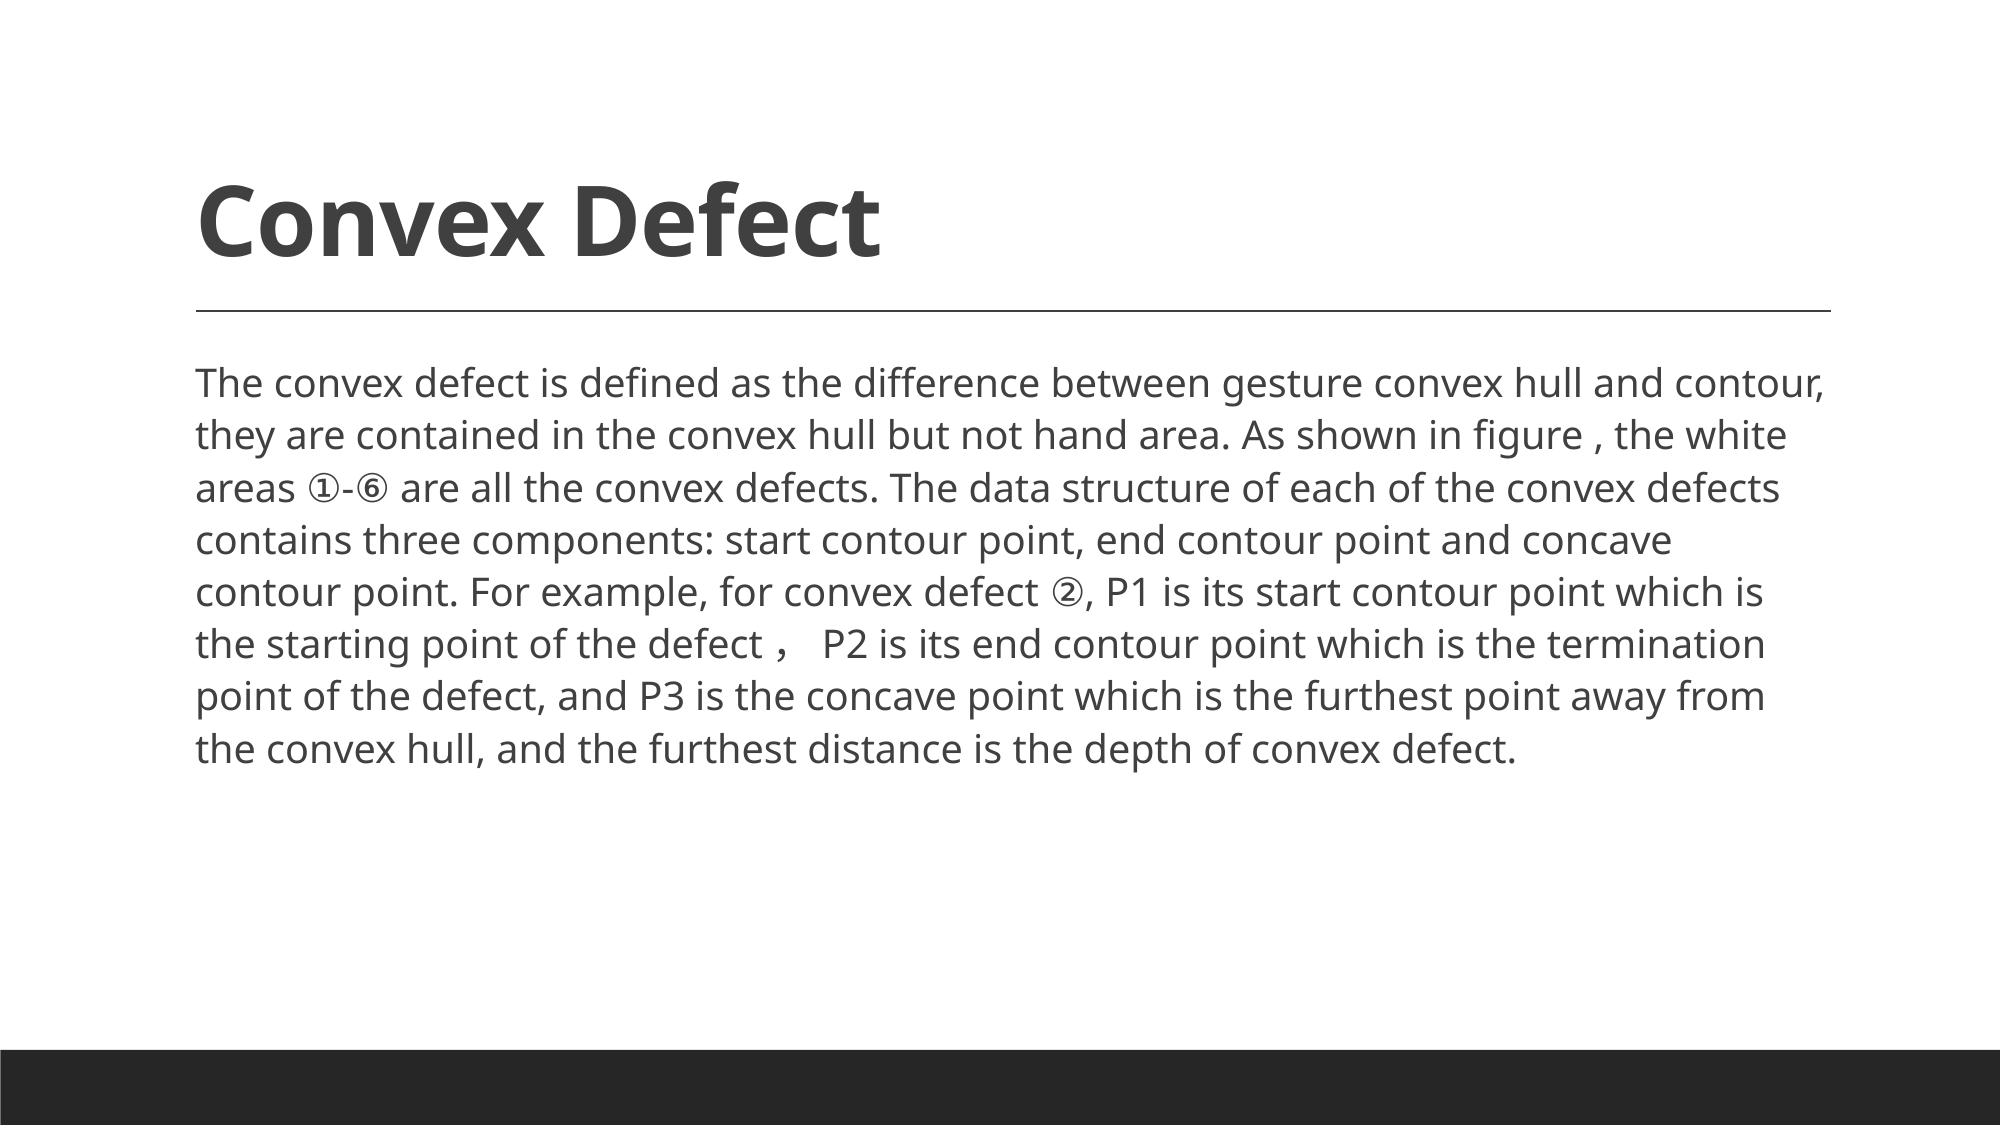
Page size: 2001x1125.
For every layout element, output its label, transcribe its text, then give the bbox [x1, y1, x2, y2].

list The convex defect is defined as the difference between gesture convex hull and contour, they are contained in the convex hull but not hand area. As shown in figure , the white areas ①-⑥ are all the convex defects. The data structure of each of the convex defects contains three components: start contour point, end contour point and concave contour point. For example, for convex defect ②, P1 is its start contour point which is the starting point of the defect，P2 is its end contour point which is the termination point of the defect, and P3 is the concave point which is the furthest point away from the convex hull, and the furthest distance is the depth of convex defect. [180, 345, 1830, 963]
title Convex Defect [180, 47, 1830, 285]
